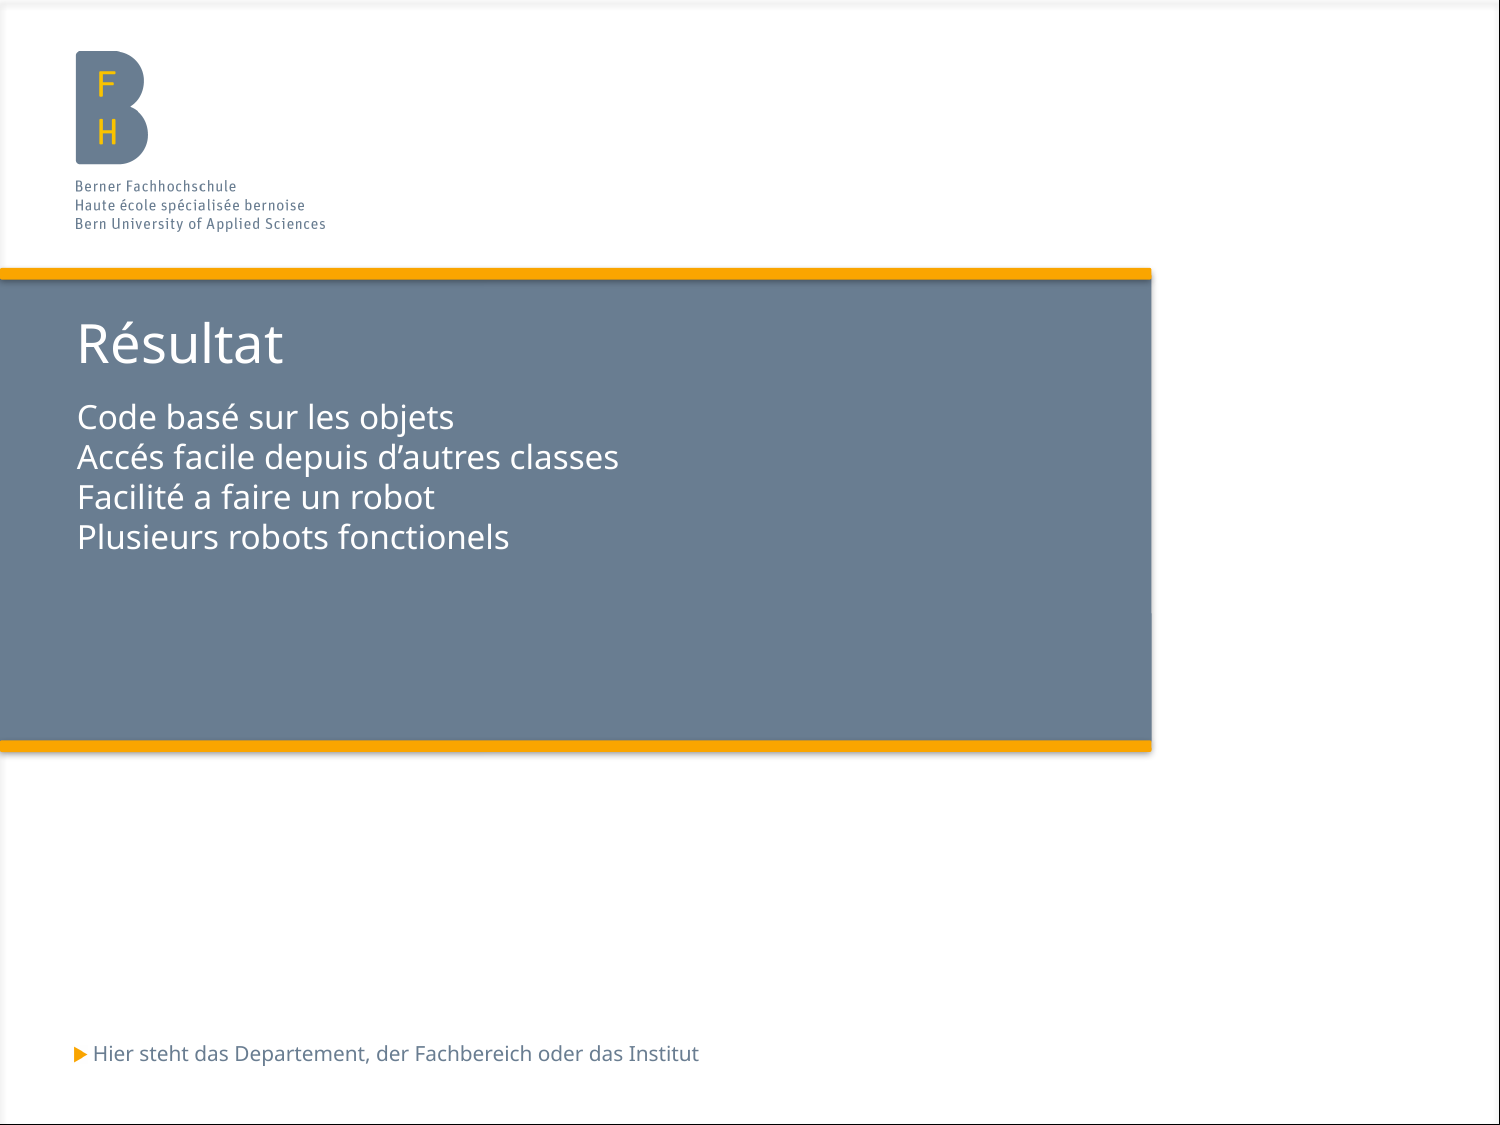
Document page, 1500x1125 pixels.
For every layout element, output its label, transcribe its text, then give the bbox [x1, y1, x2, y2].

picture [71, 1045, 77, 1064]
title Résultat [76, 301, 1146, 389]
subtitle Code basé sur les objets Accés facile depuis d’autres classes Facilité a faire un robot Plusieurs robots fonctionels [76, 389, 1146, 694]
picture [74, 51, 326, 233]
footer Hier steht das Departement, der Fachbereich oder das Institut [77, 1023, 774, 1084]
